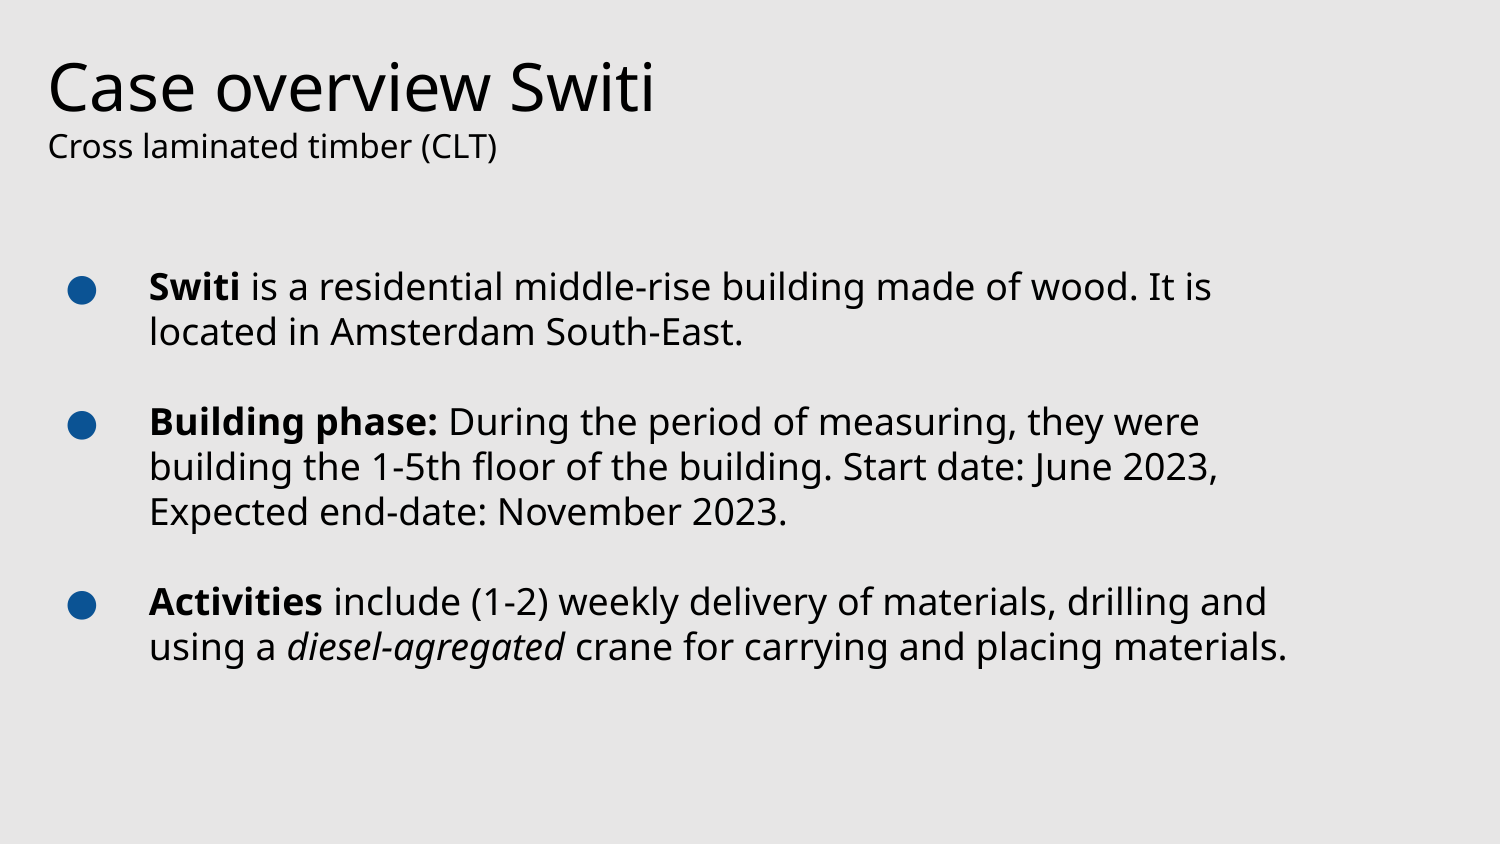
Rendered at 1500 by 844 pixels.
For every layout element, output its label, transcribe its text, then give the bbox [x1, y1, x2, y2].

text_box Case overview Switi Cross laminated timber (CLT) [32, 37, 1169, 253]
text_box Switi is a residential middle-rise building made of wood. It is located in Amsterdam South-East. Building phase: During the period of measuring, they were building the 1-5th floor of the building. Start date: June 2023, Expected end-date: November 2023. Activities include (1-2) weekly delivery of materials, drilling and using a diesel-agregated crane for carrying and placing materials. [34, 255, 1348, 676]
